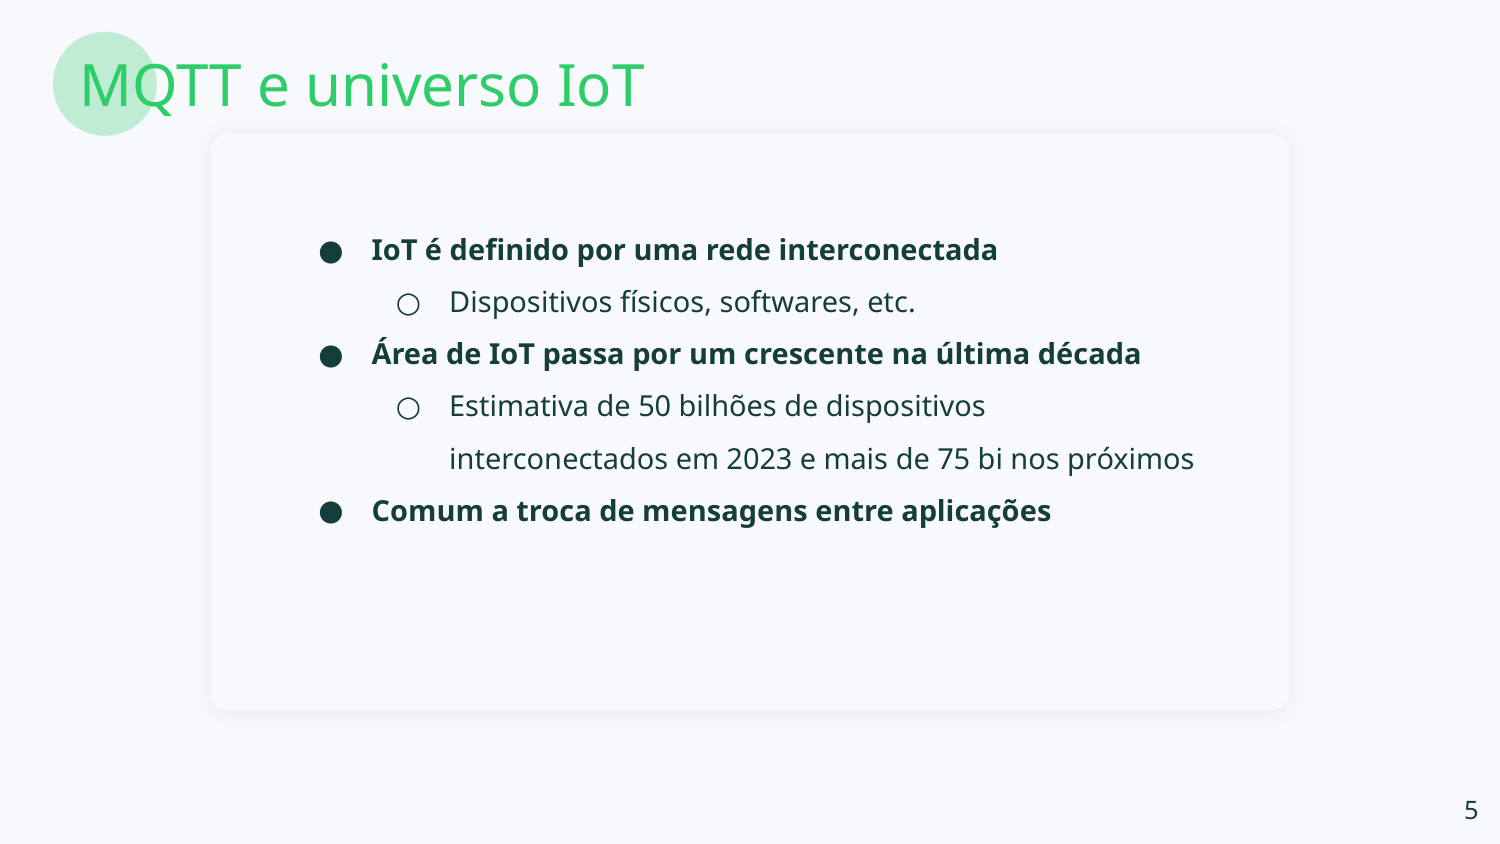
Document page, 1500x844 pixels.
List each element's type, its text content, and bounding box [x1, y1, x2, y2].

slide_number ‹#› [1403, 779, 1494, 844]
text_box [52, 31, 144, 136]
title IoT é definido por uma rede interconectada Dispositivos físicos, softwares, etc. Área de IoT passa por um crescente na última década Estimativa de 50 bilhões de dispositivos interconectados em 2023 e mais de 75 bi nos próximos Comum a troca de mensagens entre aplicações [279, 199, 1221, 582]
text_box MQTT e universo IoT [79, 48, 967, 119]
